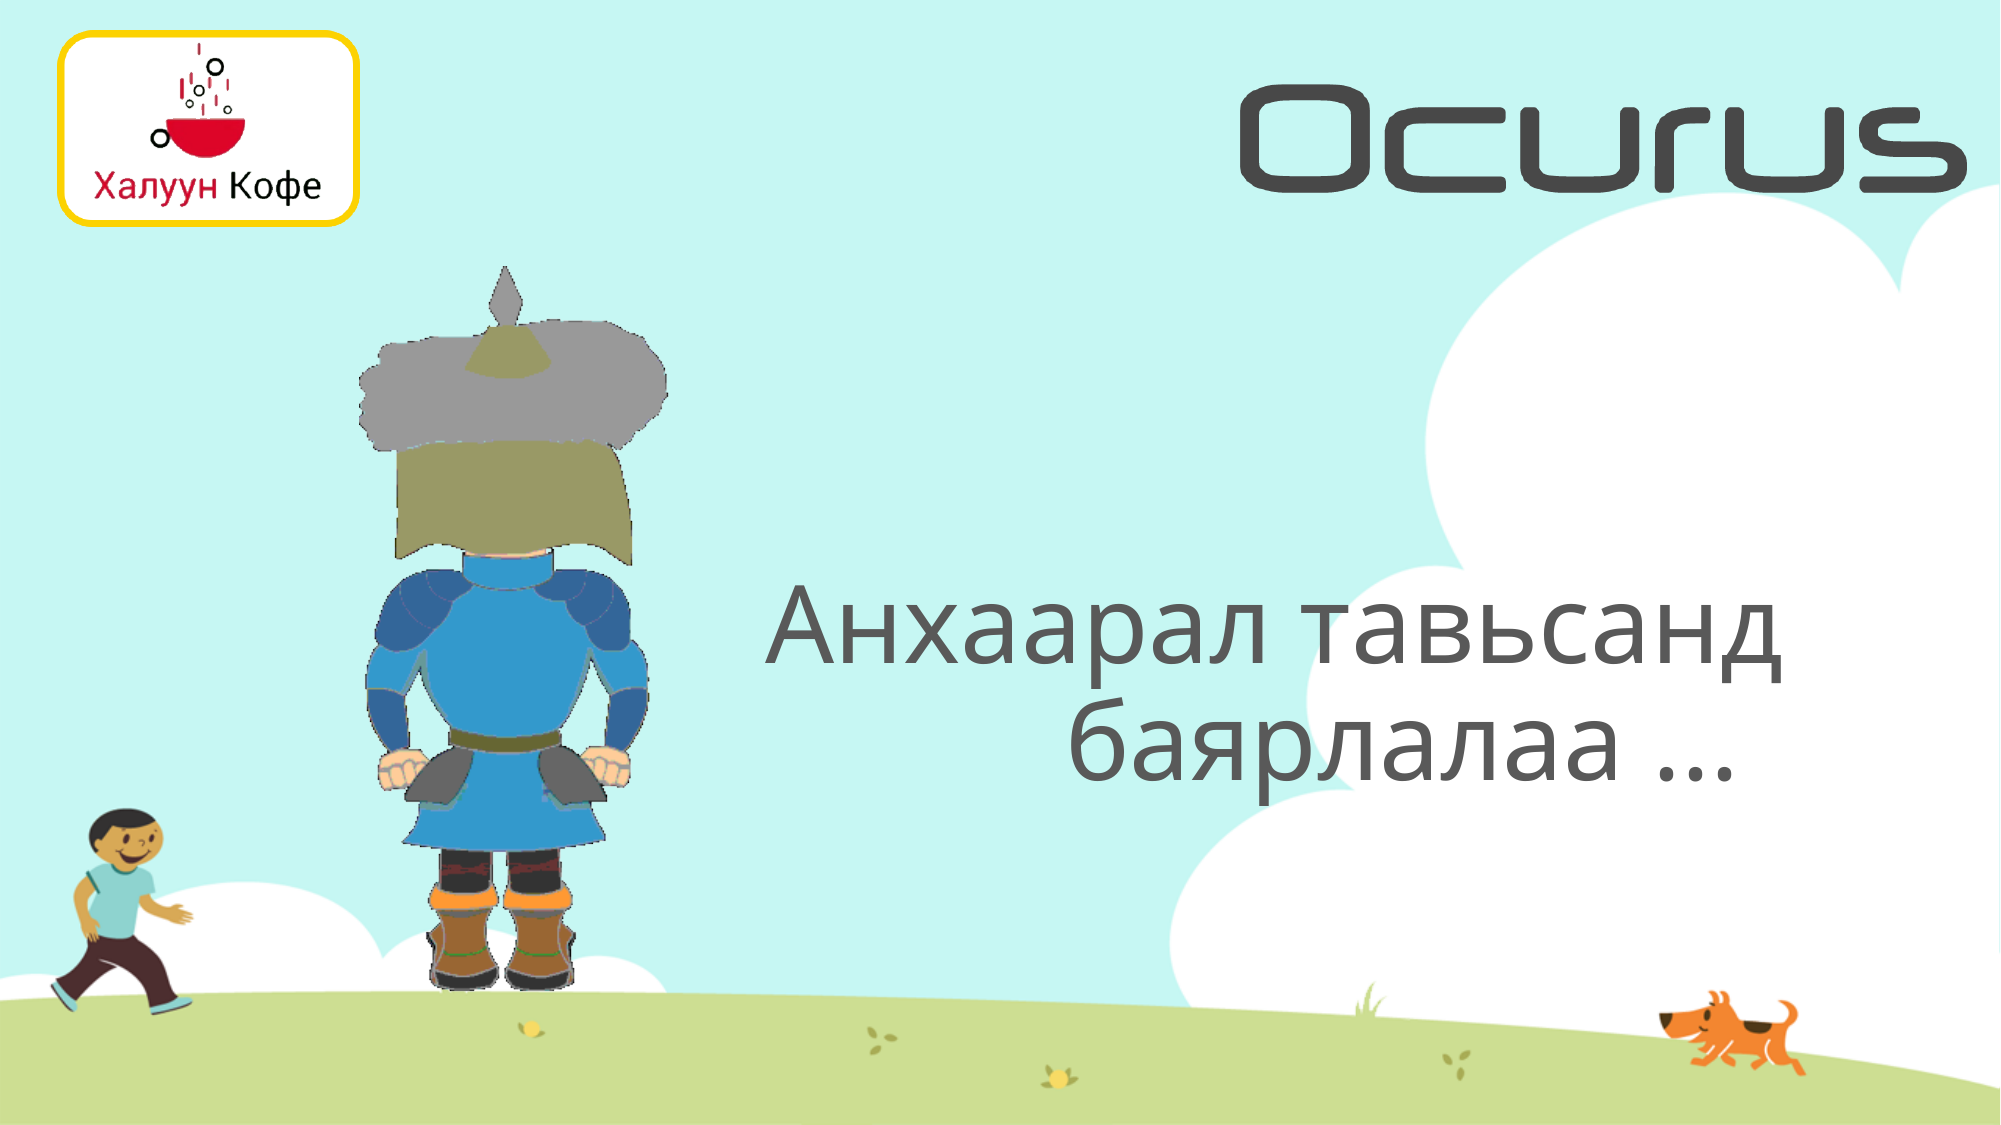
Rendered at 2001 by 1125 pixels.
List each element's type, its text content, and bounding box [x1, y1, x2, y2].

picture [0, 0, 2001, 1125]
text_box Анхаарал тавьсанд баярлалаа ... [750, 499, 1828, 812]
